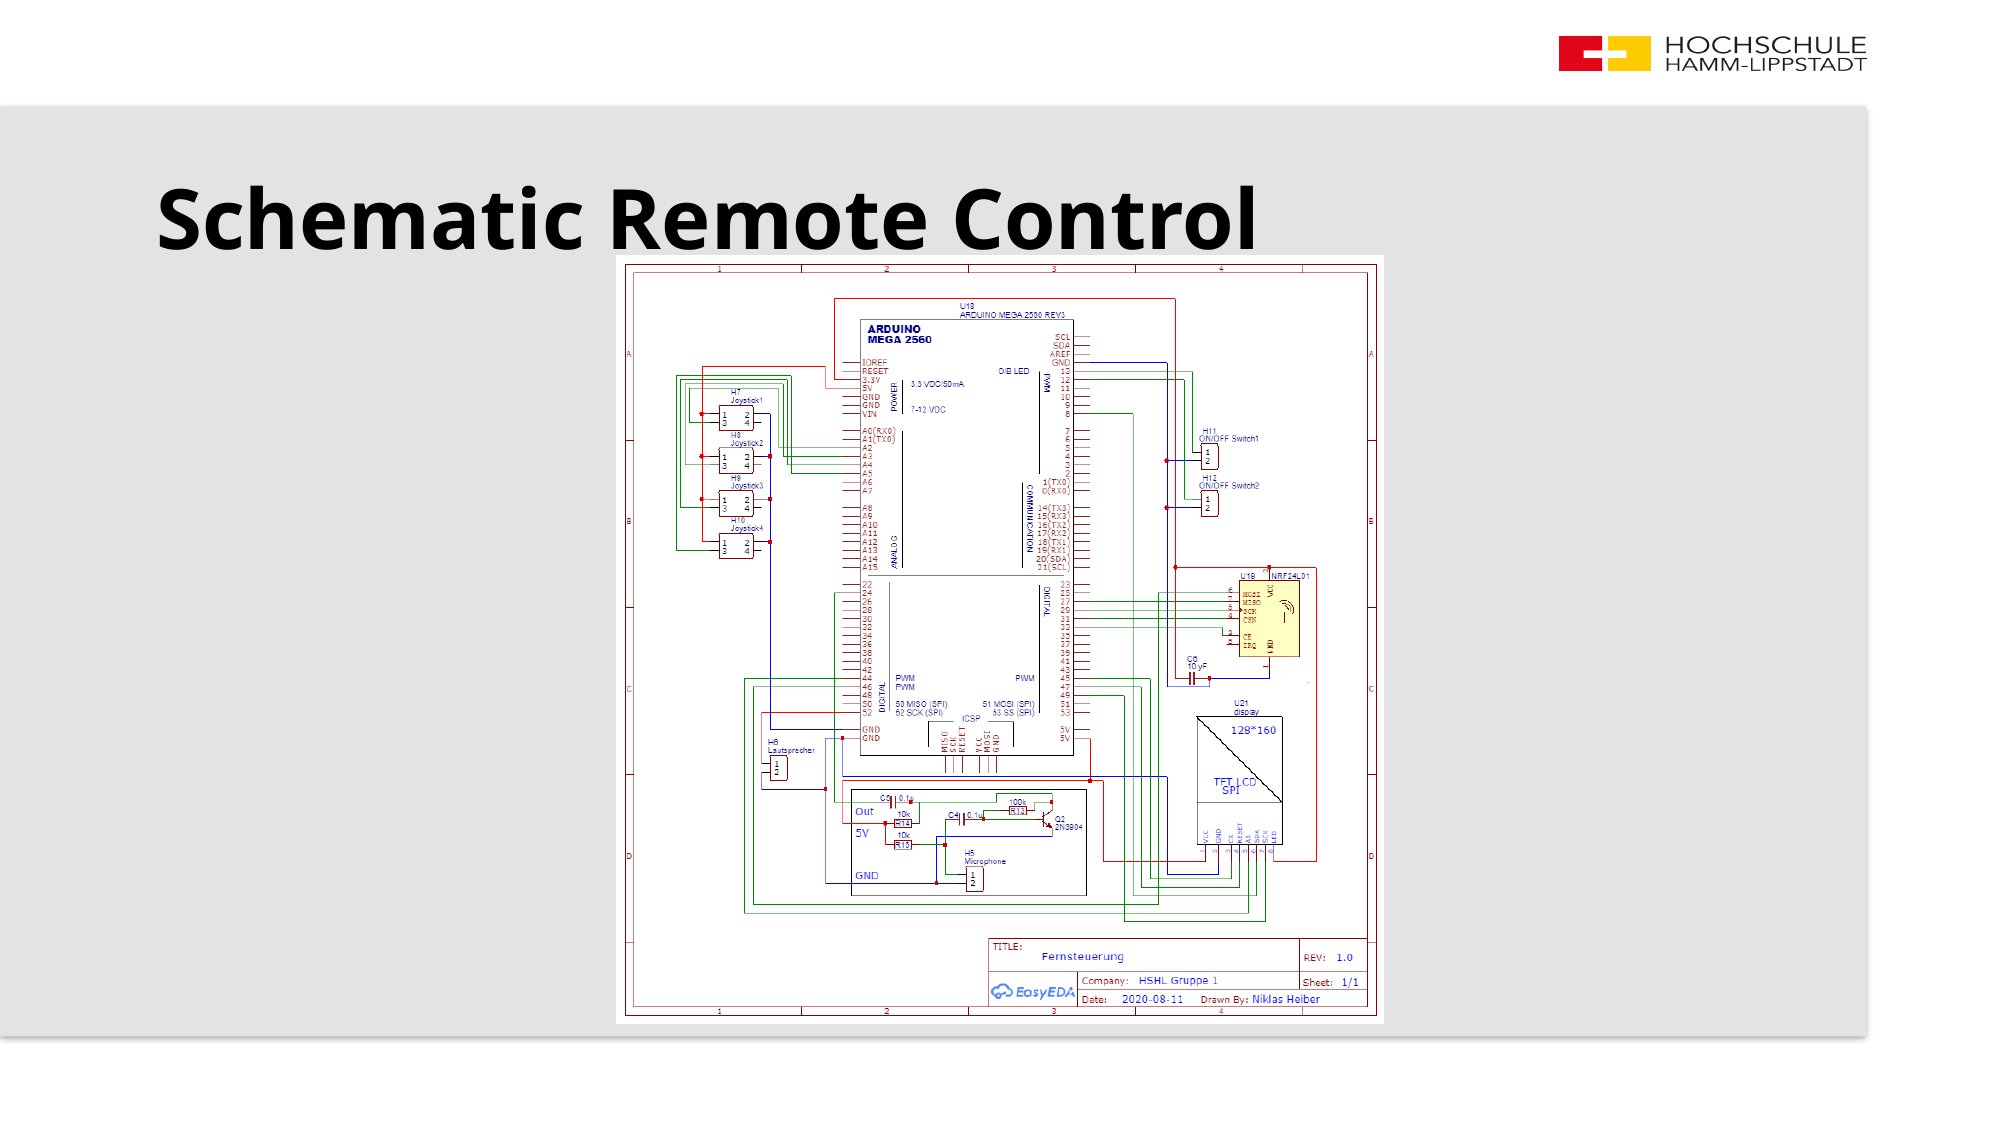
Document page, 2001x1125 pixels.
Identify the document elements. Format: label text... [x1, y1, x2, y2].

picture [1559, 36, 1867, 71]
title Schematic Remote Control [141, 122, 1821, 310]
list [616, 255, 1384, 1024]
